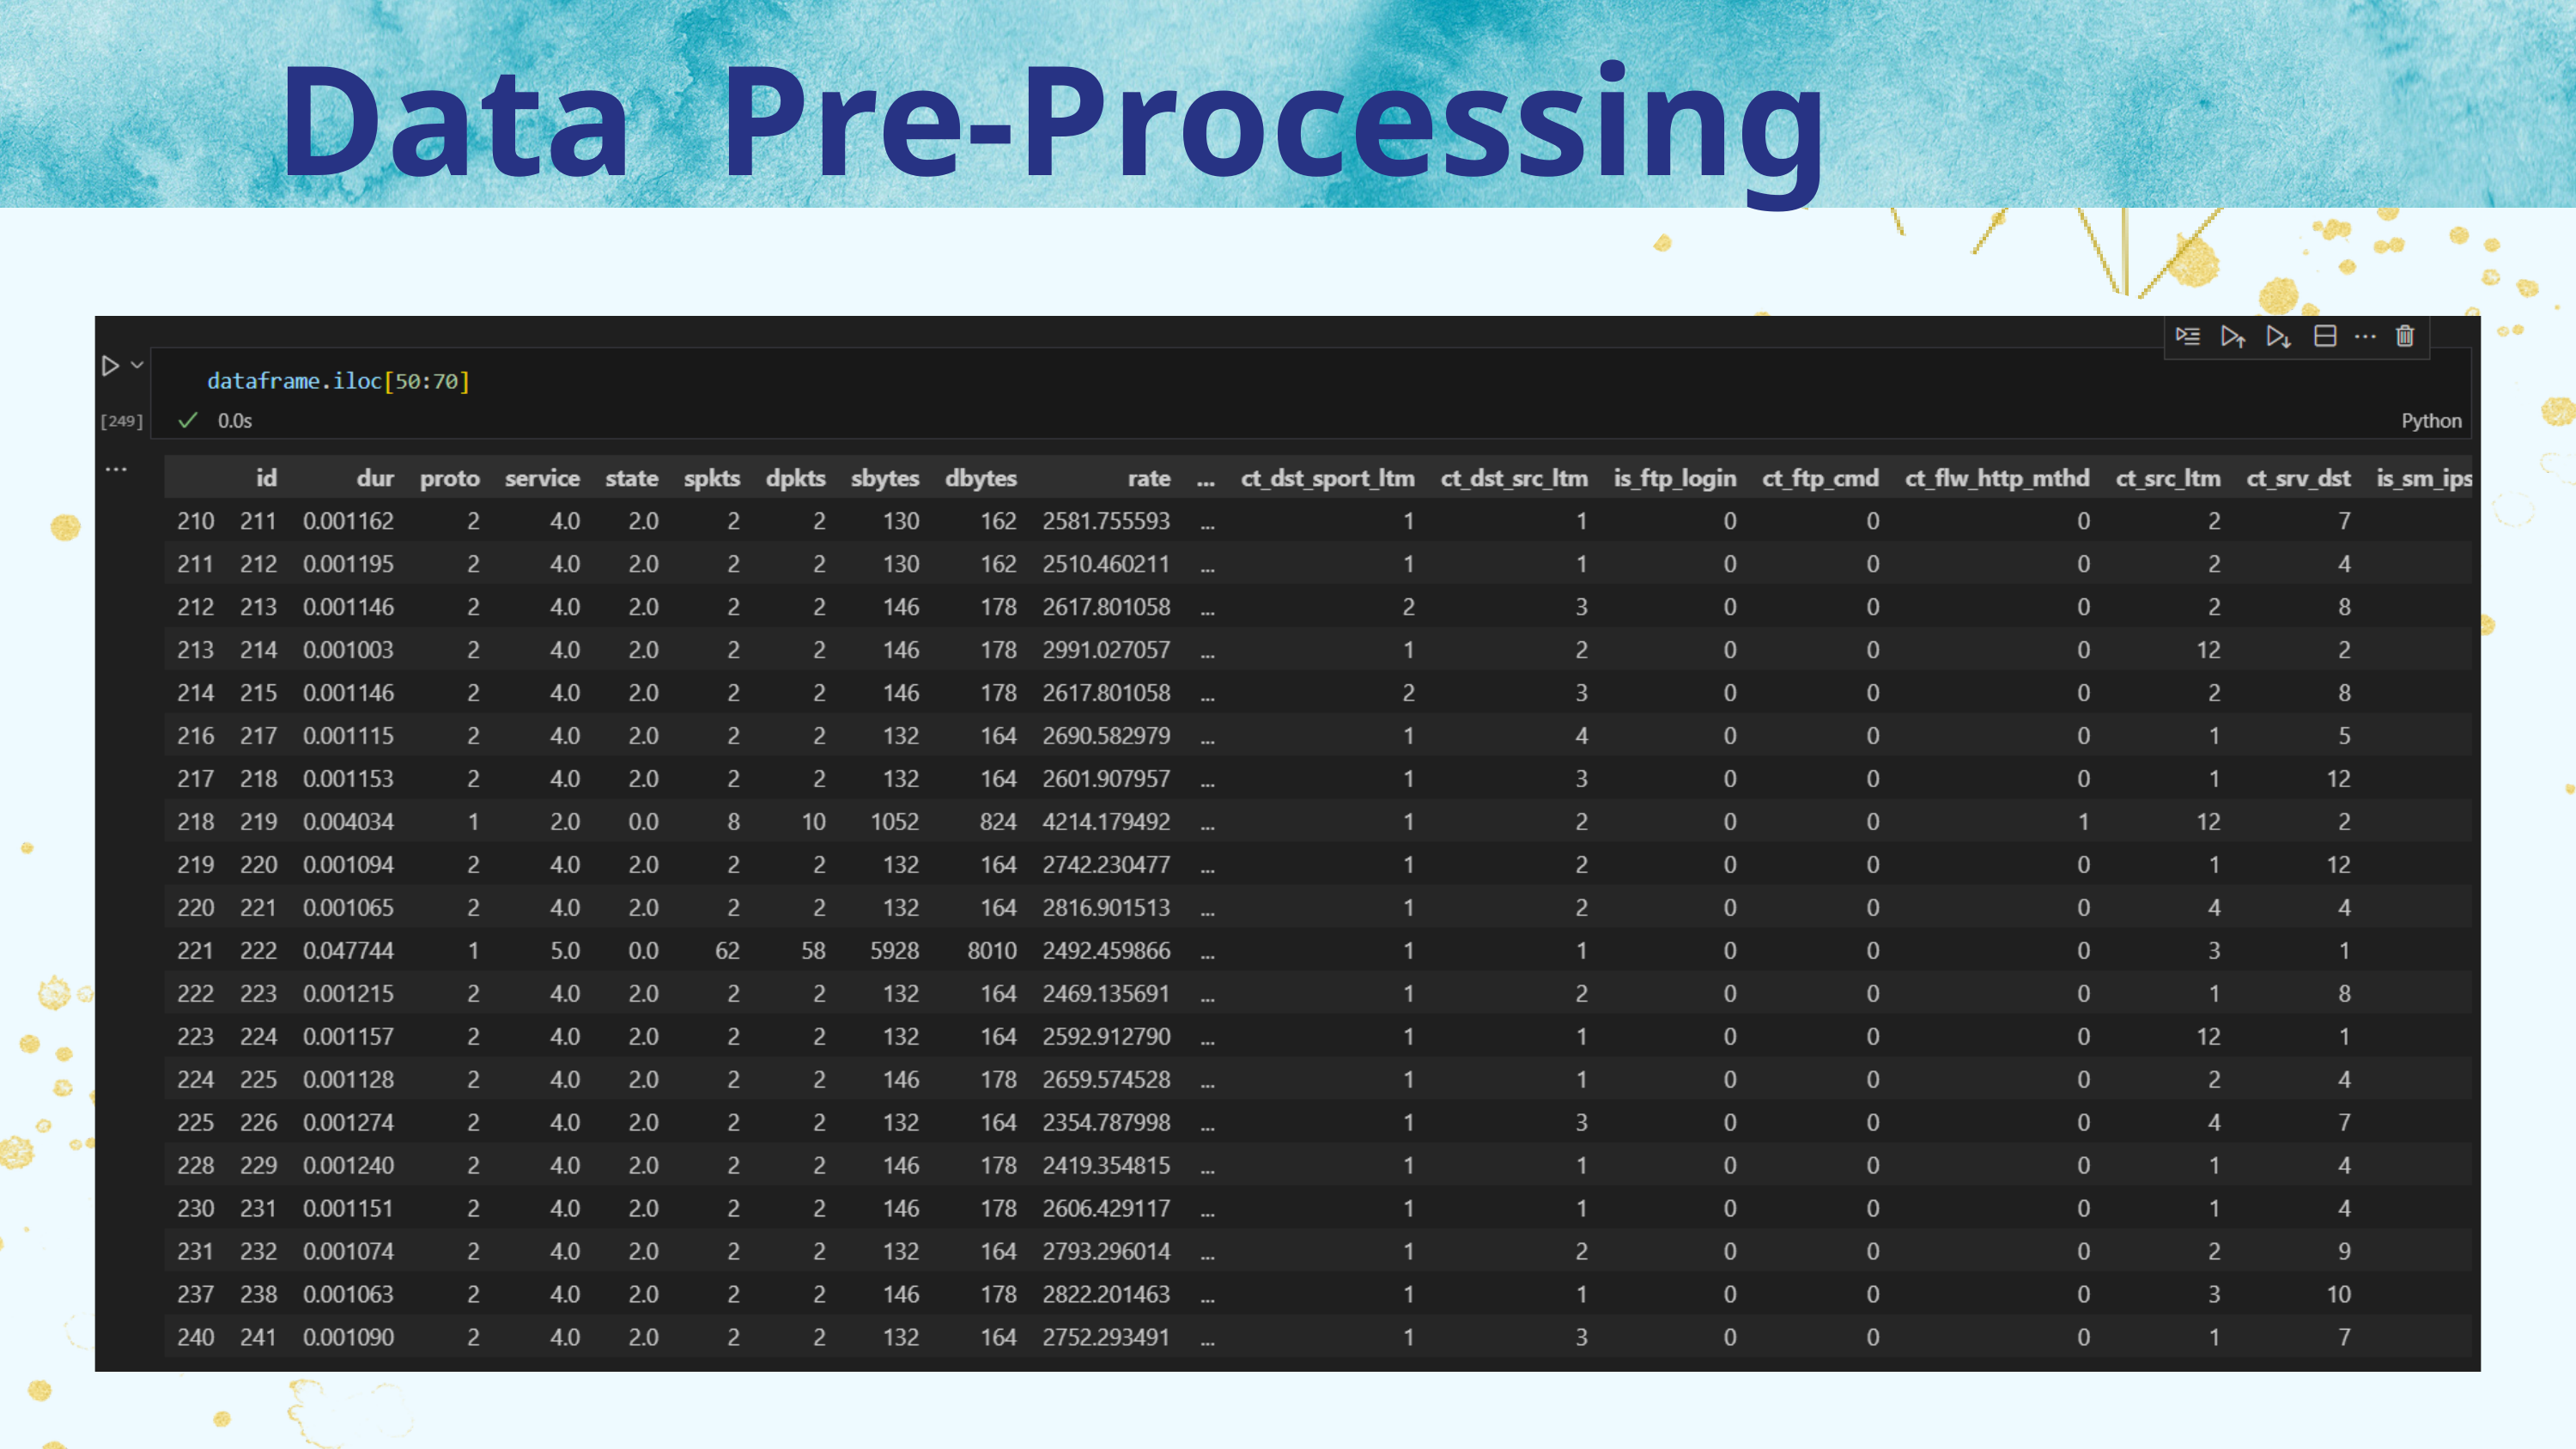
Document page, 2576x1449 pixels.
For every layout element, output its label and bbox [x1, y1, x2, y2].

text_box [1652, 217, 2199, 316]
text_box [0, 0, 2576, 208]
text_box [2207, 217, 2576, 978]
text_box [94, 316, 2482, 1372]
text_box [1834, 217, 2233, 316]
text_box [0, 310, 493, 1449]
